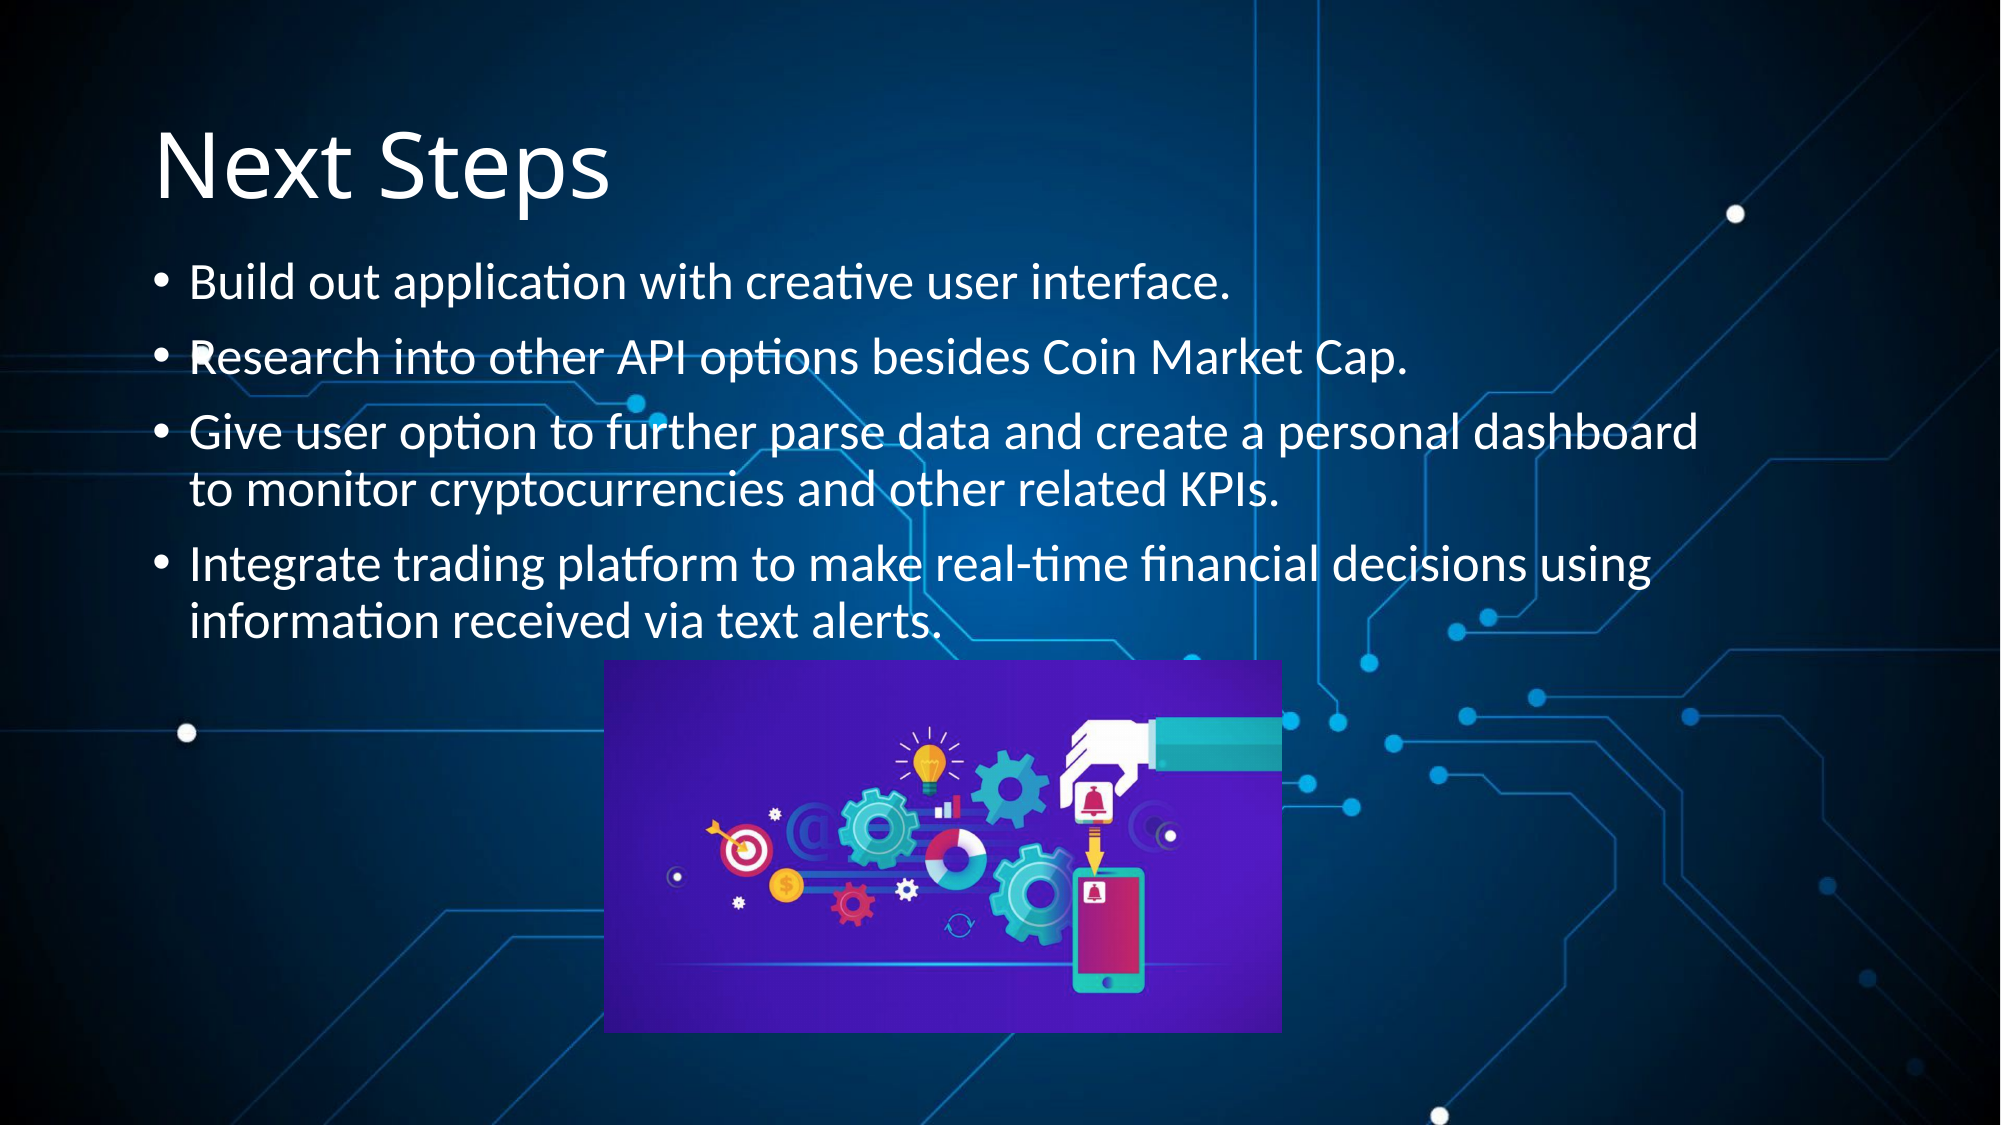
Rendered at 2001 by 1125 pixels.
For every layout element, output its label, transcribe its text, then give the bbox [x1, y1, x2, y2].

title Next Steps [137, 59, 1863, 278]
picture [0, 0, 2001, 1125]
list Build out application with creative user interface. Research into other API options besides Coin Market Cap. Give user option to further parse data and create a personal dashboard to monitor cryptocurrencies and other related KPIs. Integrate trading platform to make real-time financial decisions using information received via text alerts. [137, 246, 1721, 660]
